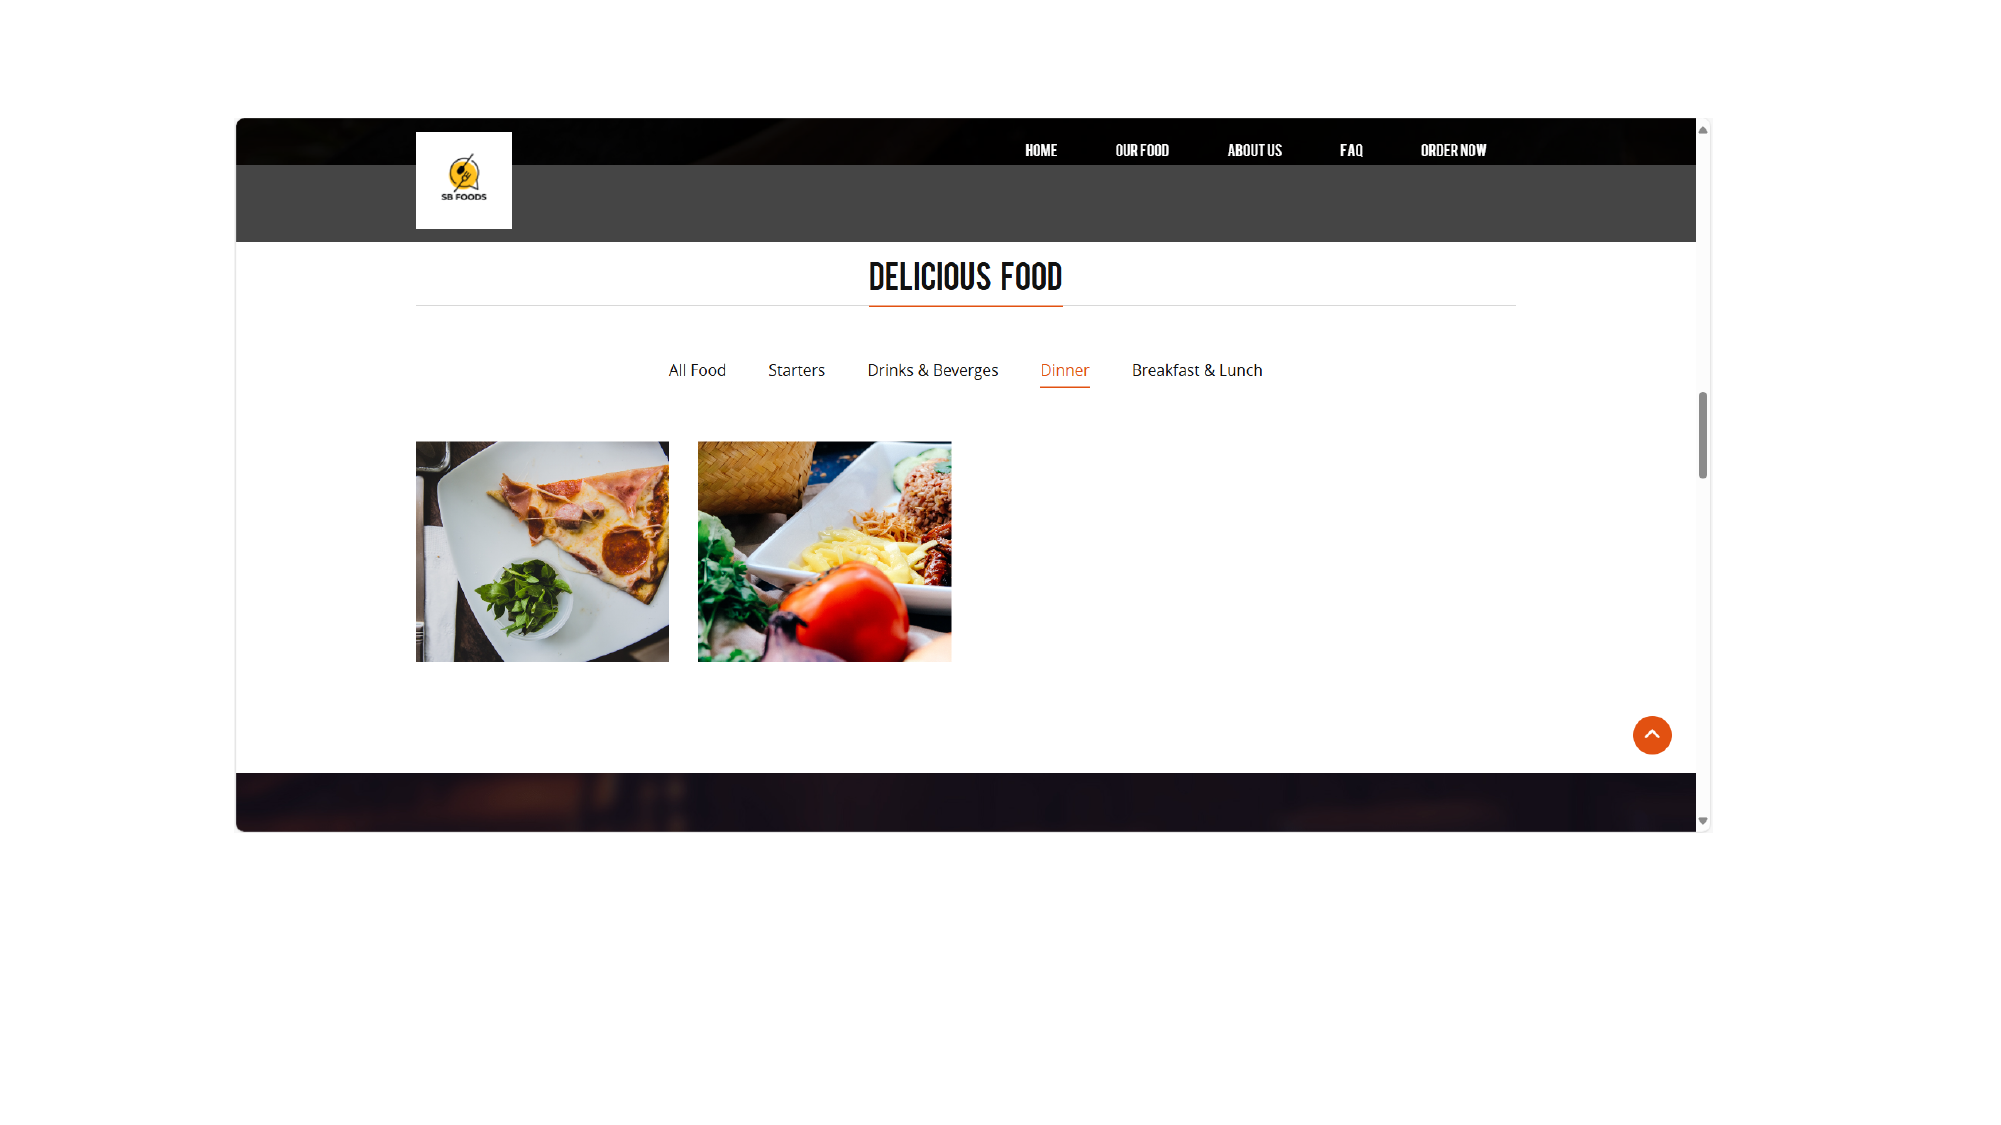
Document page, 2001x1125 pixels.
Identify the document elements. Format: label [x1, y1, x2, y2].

list [234, 118, 1713, 833]
